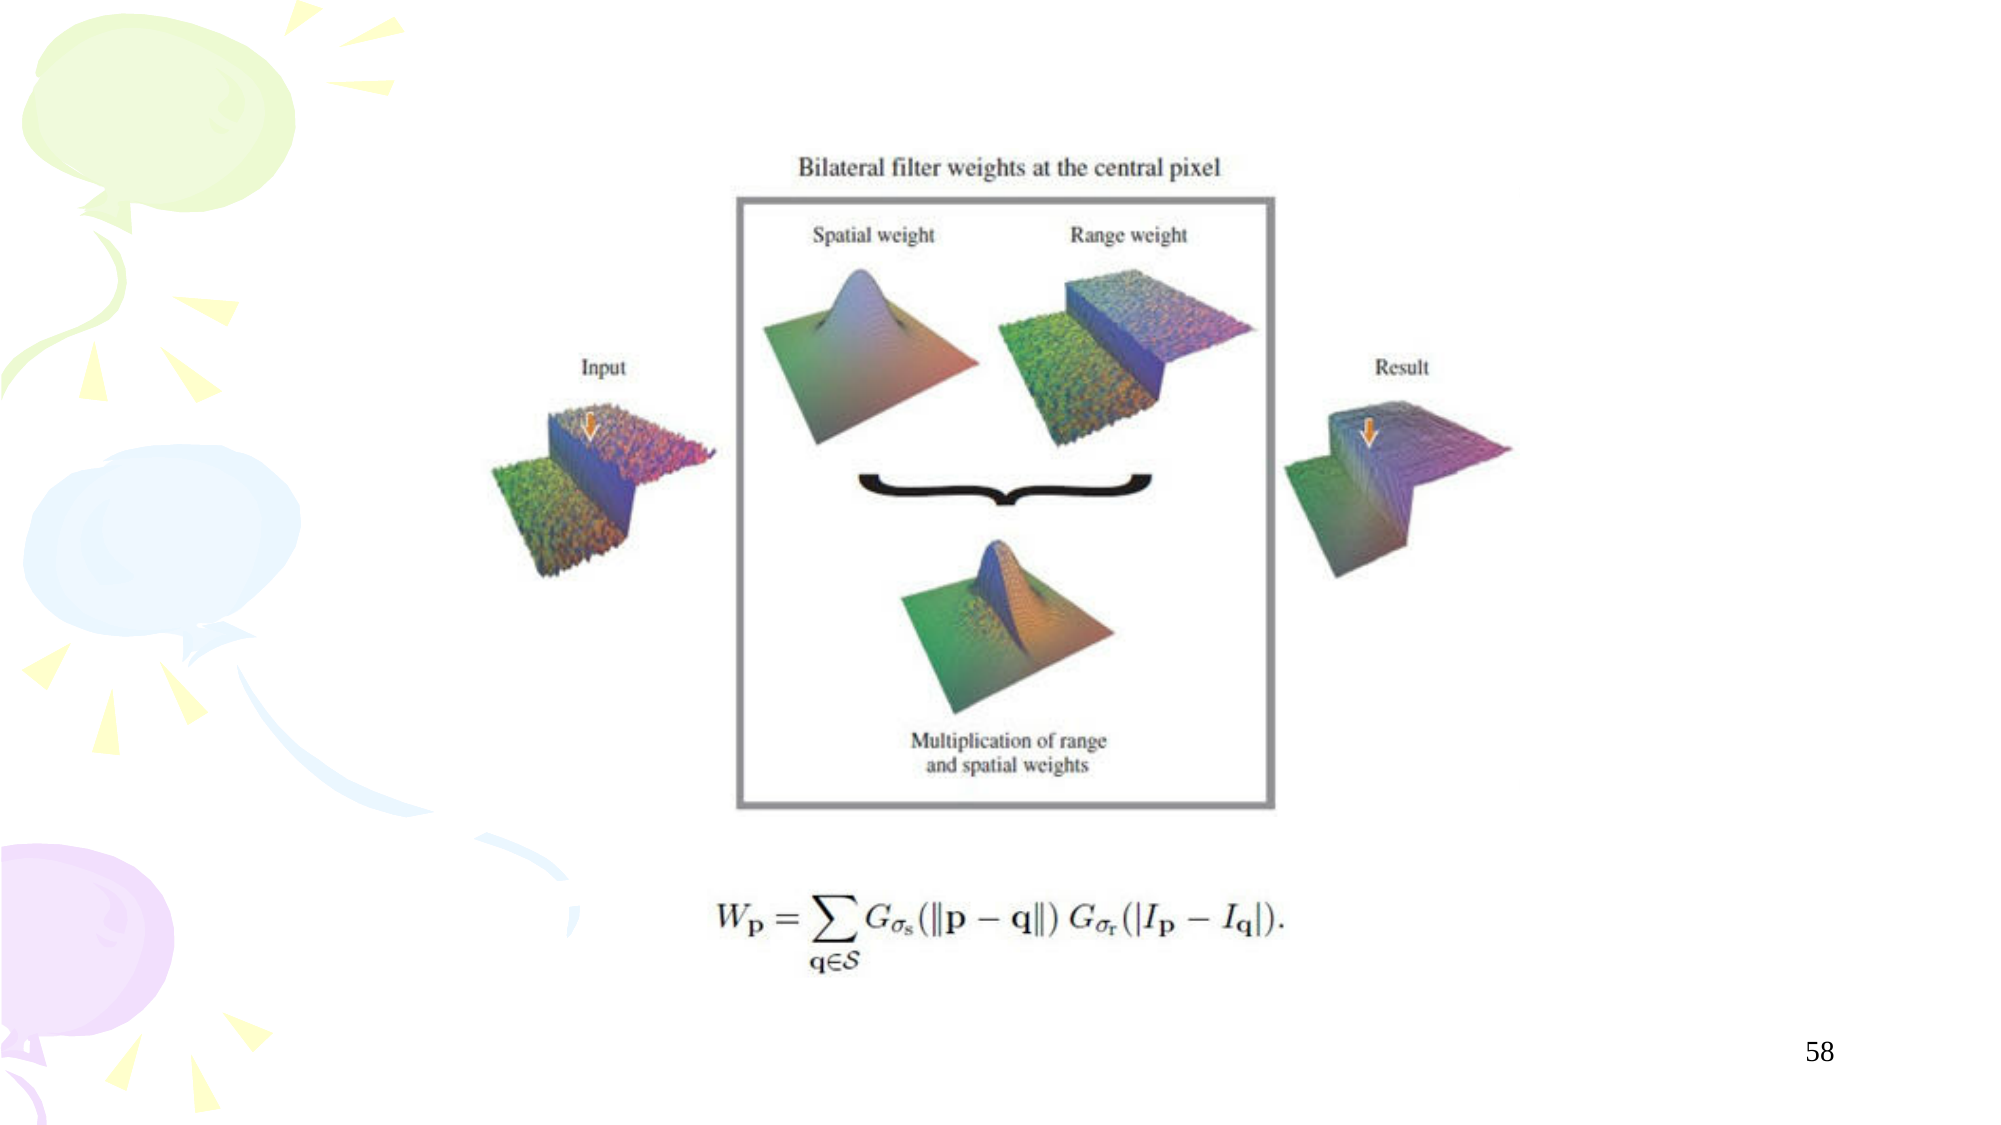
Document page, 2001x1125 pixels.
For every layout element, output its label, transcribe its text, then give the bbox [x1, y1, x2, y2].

picture [692, 869, 1291, 984]
slide_number 58 [1433, 1024, 1851, 1101]
picture [479, 148, 1520, 817]
